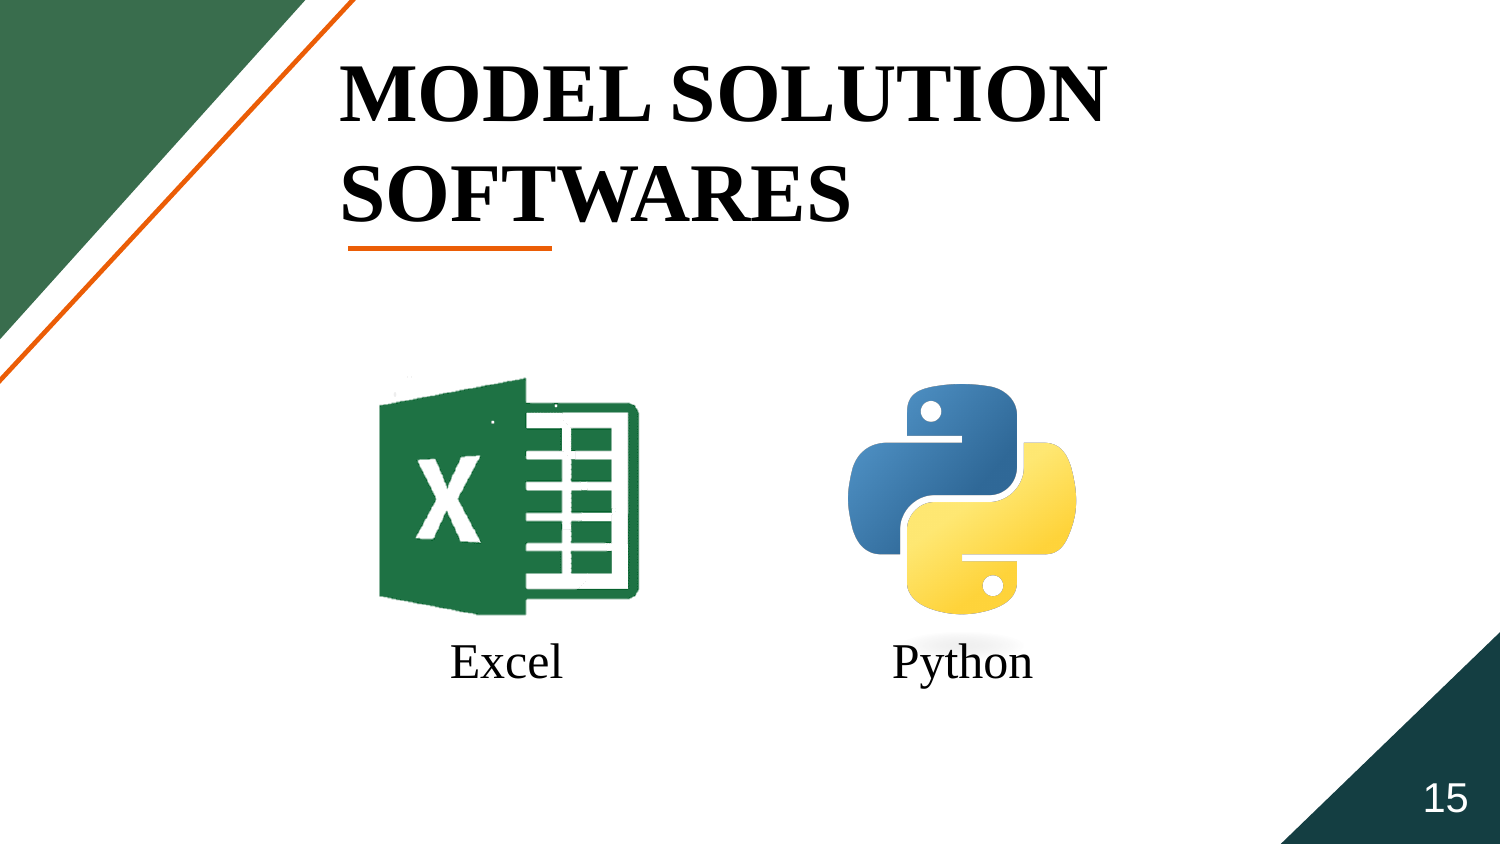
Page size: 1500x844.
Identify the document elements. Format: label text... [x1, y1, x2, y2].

text_box 15 [1407, 763, 1485, 829]
picture [364, 357, 652, 645]
text_box Python [877, 669, 1055, 697]
text_box MODEL SOLUTION SOFTWARES [324, 31, 1446, 346]
picture [848, 384, 1100, 660]
text_box Excel [435, 654, 581, 697]
